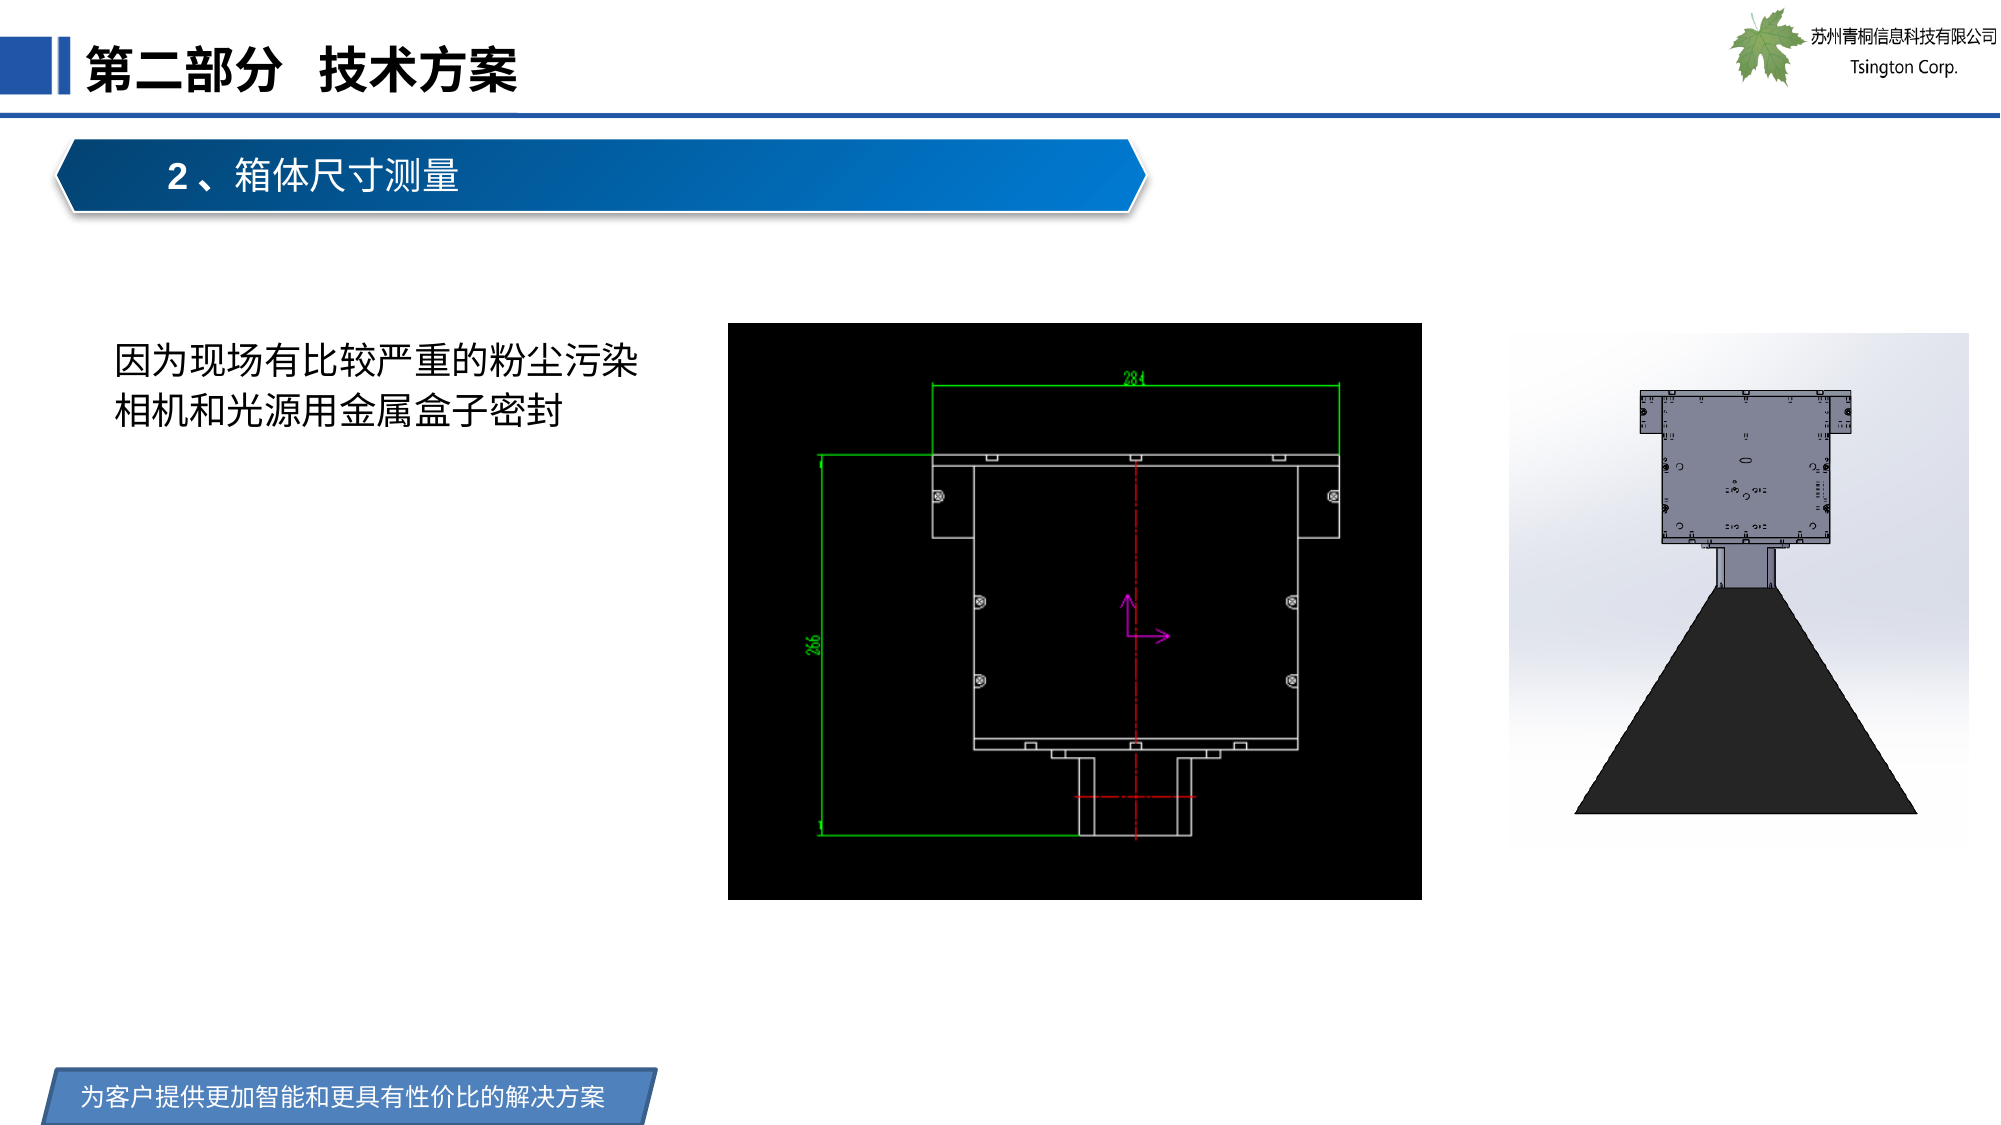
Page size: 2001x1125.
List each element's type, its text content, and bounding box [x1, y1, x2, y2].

picture [0, 0, 2000, 146]
text_box 2、箱体尺寸测量 [54, 137, 1148, 213]
text_box 因为现场有比较严重的粉尘污染 相机和光源用金属盒子密封 [99, 329, 655, 440]
text_box 第二部分 技术方案 [69, 31, 1131, 107]
picture [1508, 333, 1969, 850]
picture [727, 323, 1423, 900]
